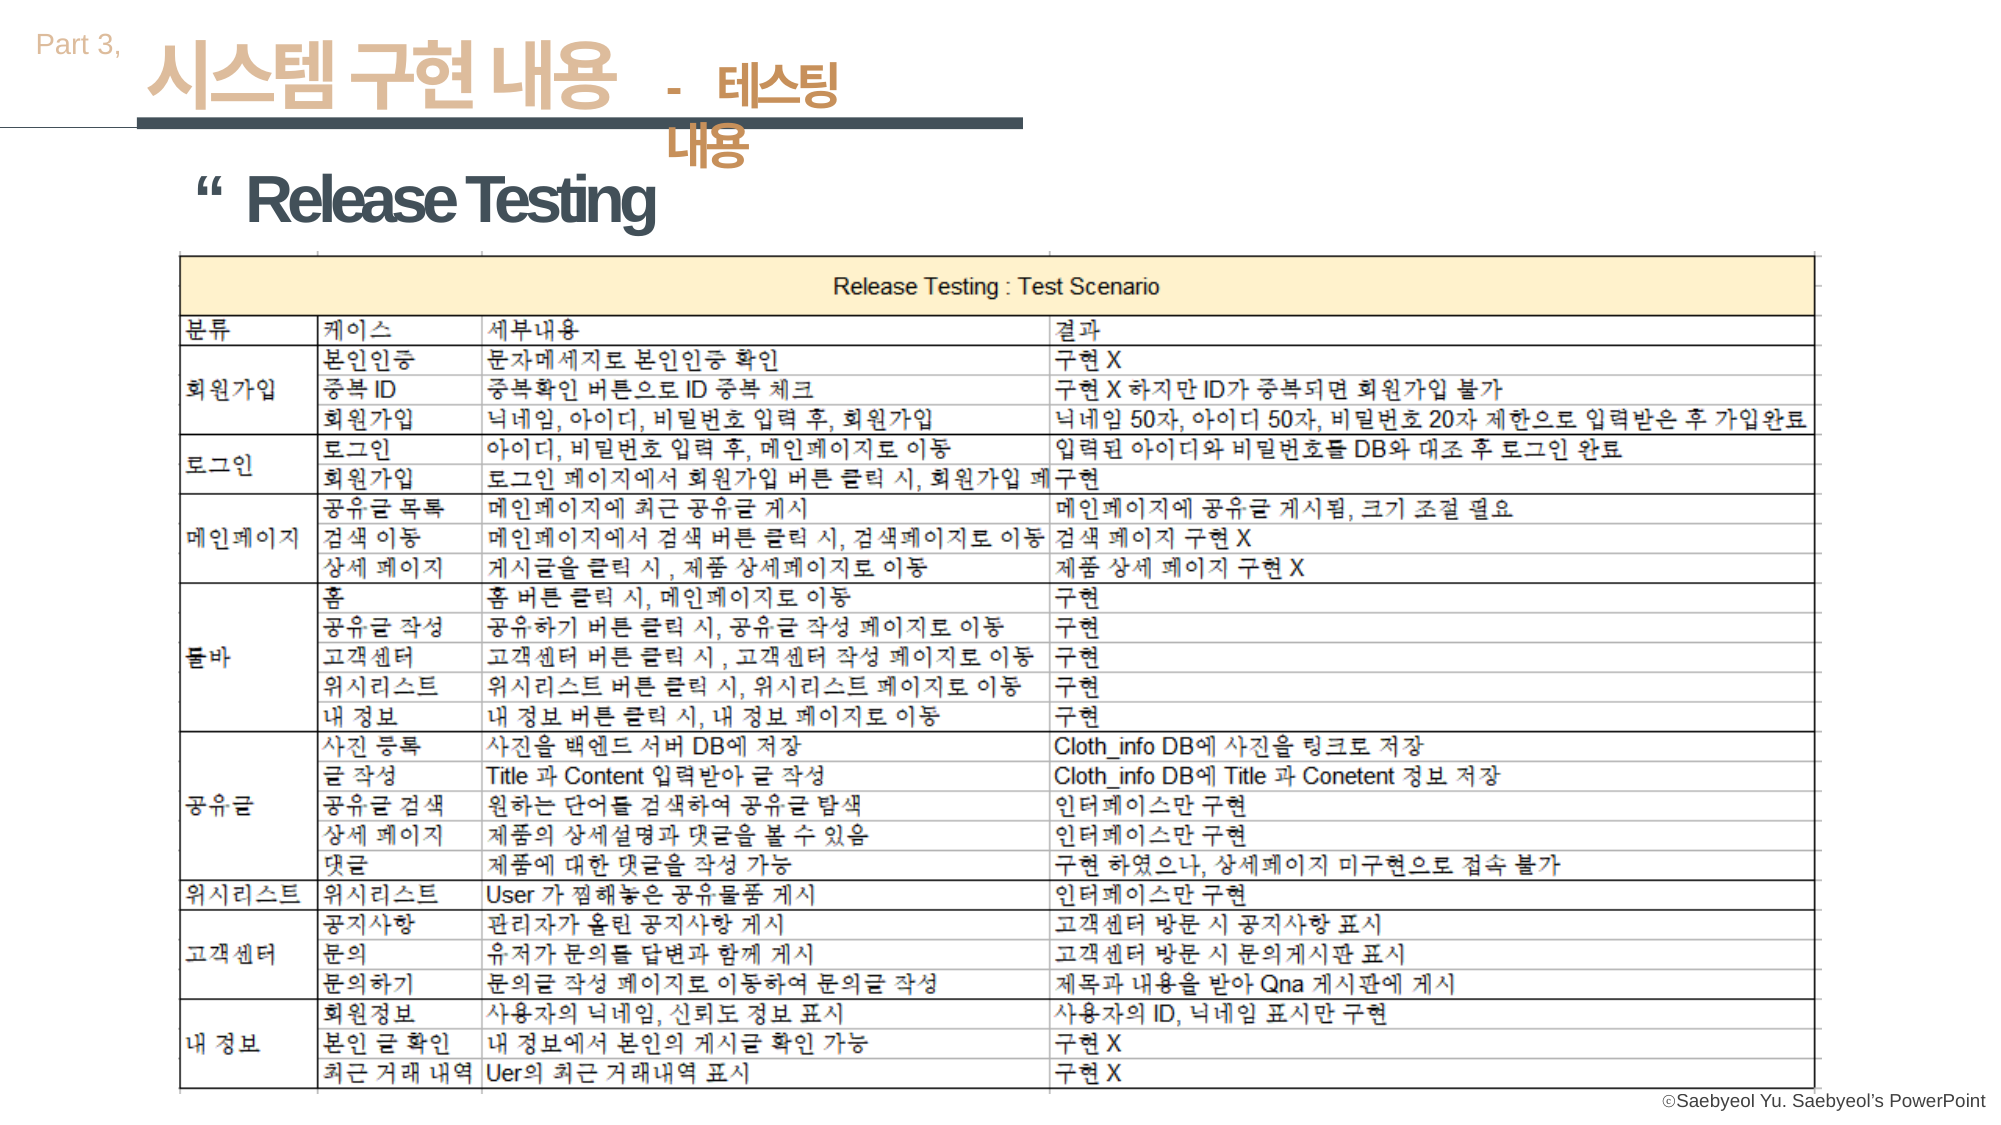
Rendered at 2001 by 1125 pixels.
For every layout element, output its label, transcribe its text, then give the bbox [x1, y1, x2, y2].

text_box 시스템 구현 내용 [130, 20, 675, 126]
text_box [136, 116, 651, 130]
text_box - 테스팅 내용 [651, 47, 943, 183]
picture [178, 251, 1822, 1094]
text_box Part 3, [20, 18, 137, 68]
text_box “ Release Testing ” [178, 147, 705, 251]
text_box [943, 116, 1024, 130]
